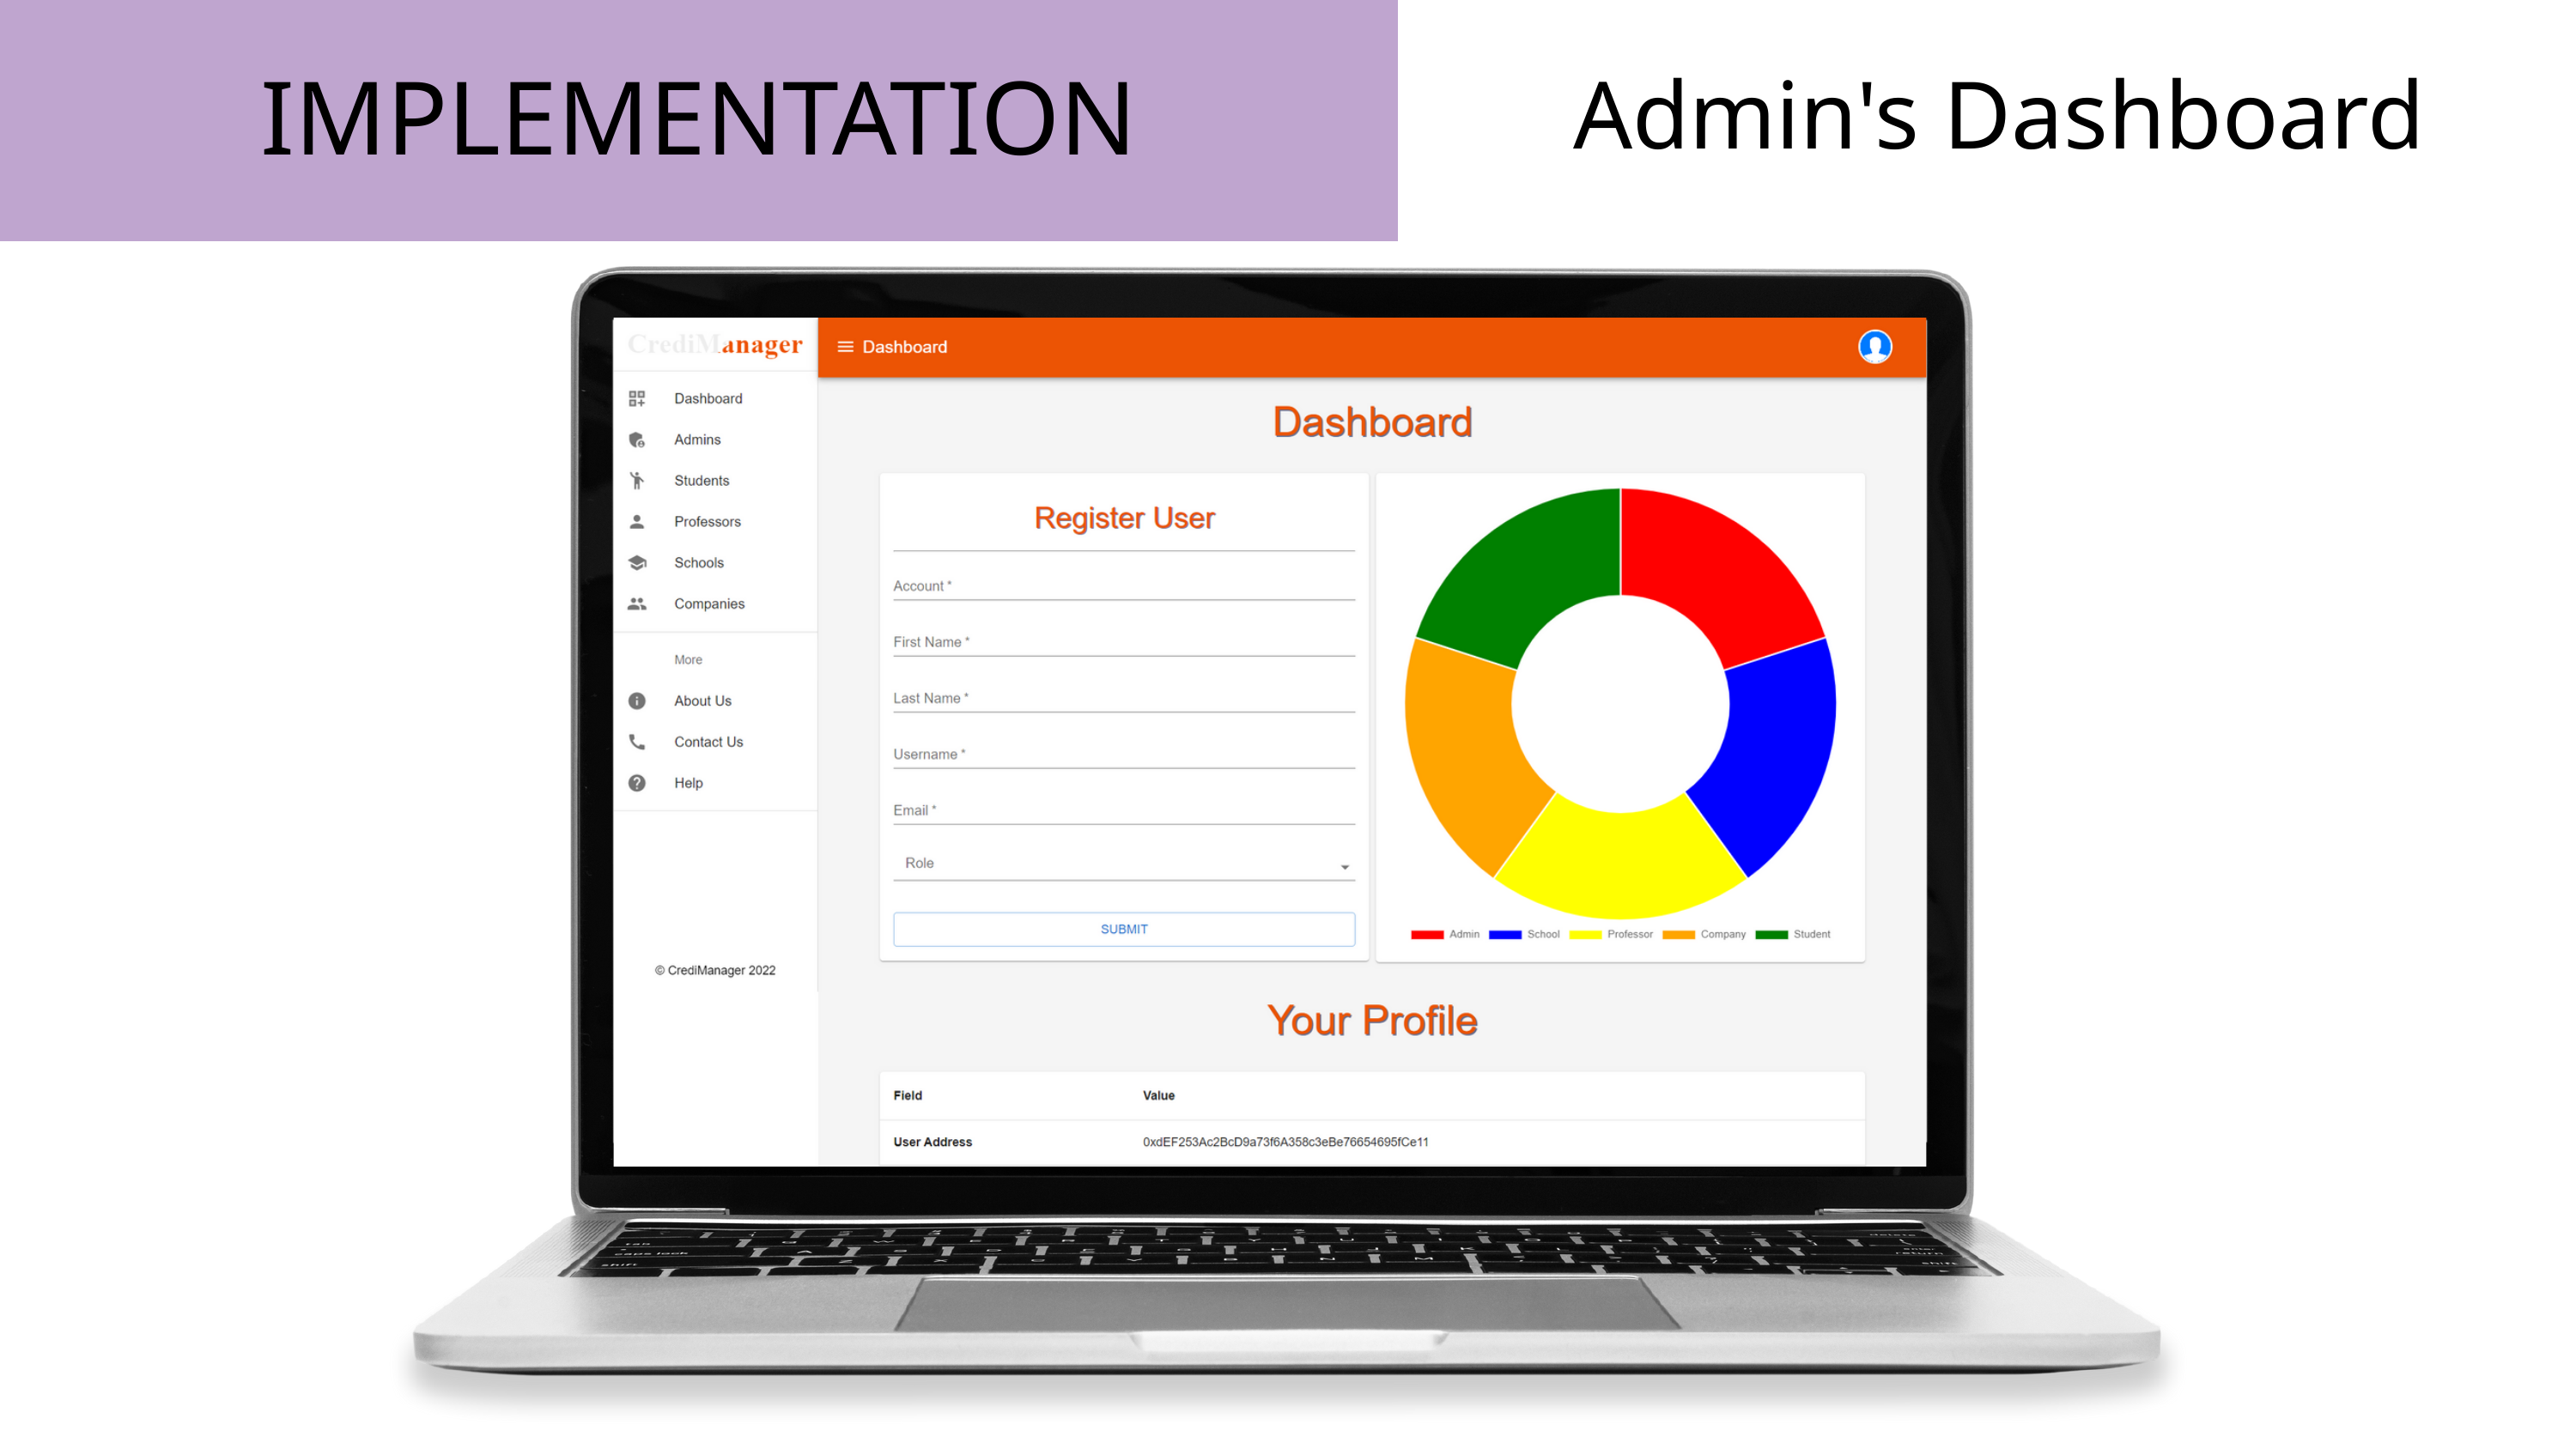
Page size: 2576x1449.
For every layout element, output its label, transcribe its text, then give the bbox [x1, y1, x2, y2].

picture [389, 264, 2187, 1424]
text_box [0, 0, 1399, 241]
text_box Admin's Dashboard [1560, 37, 2437, 168]
